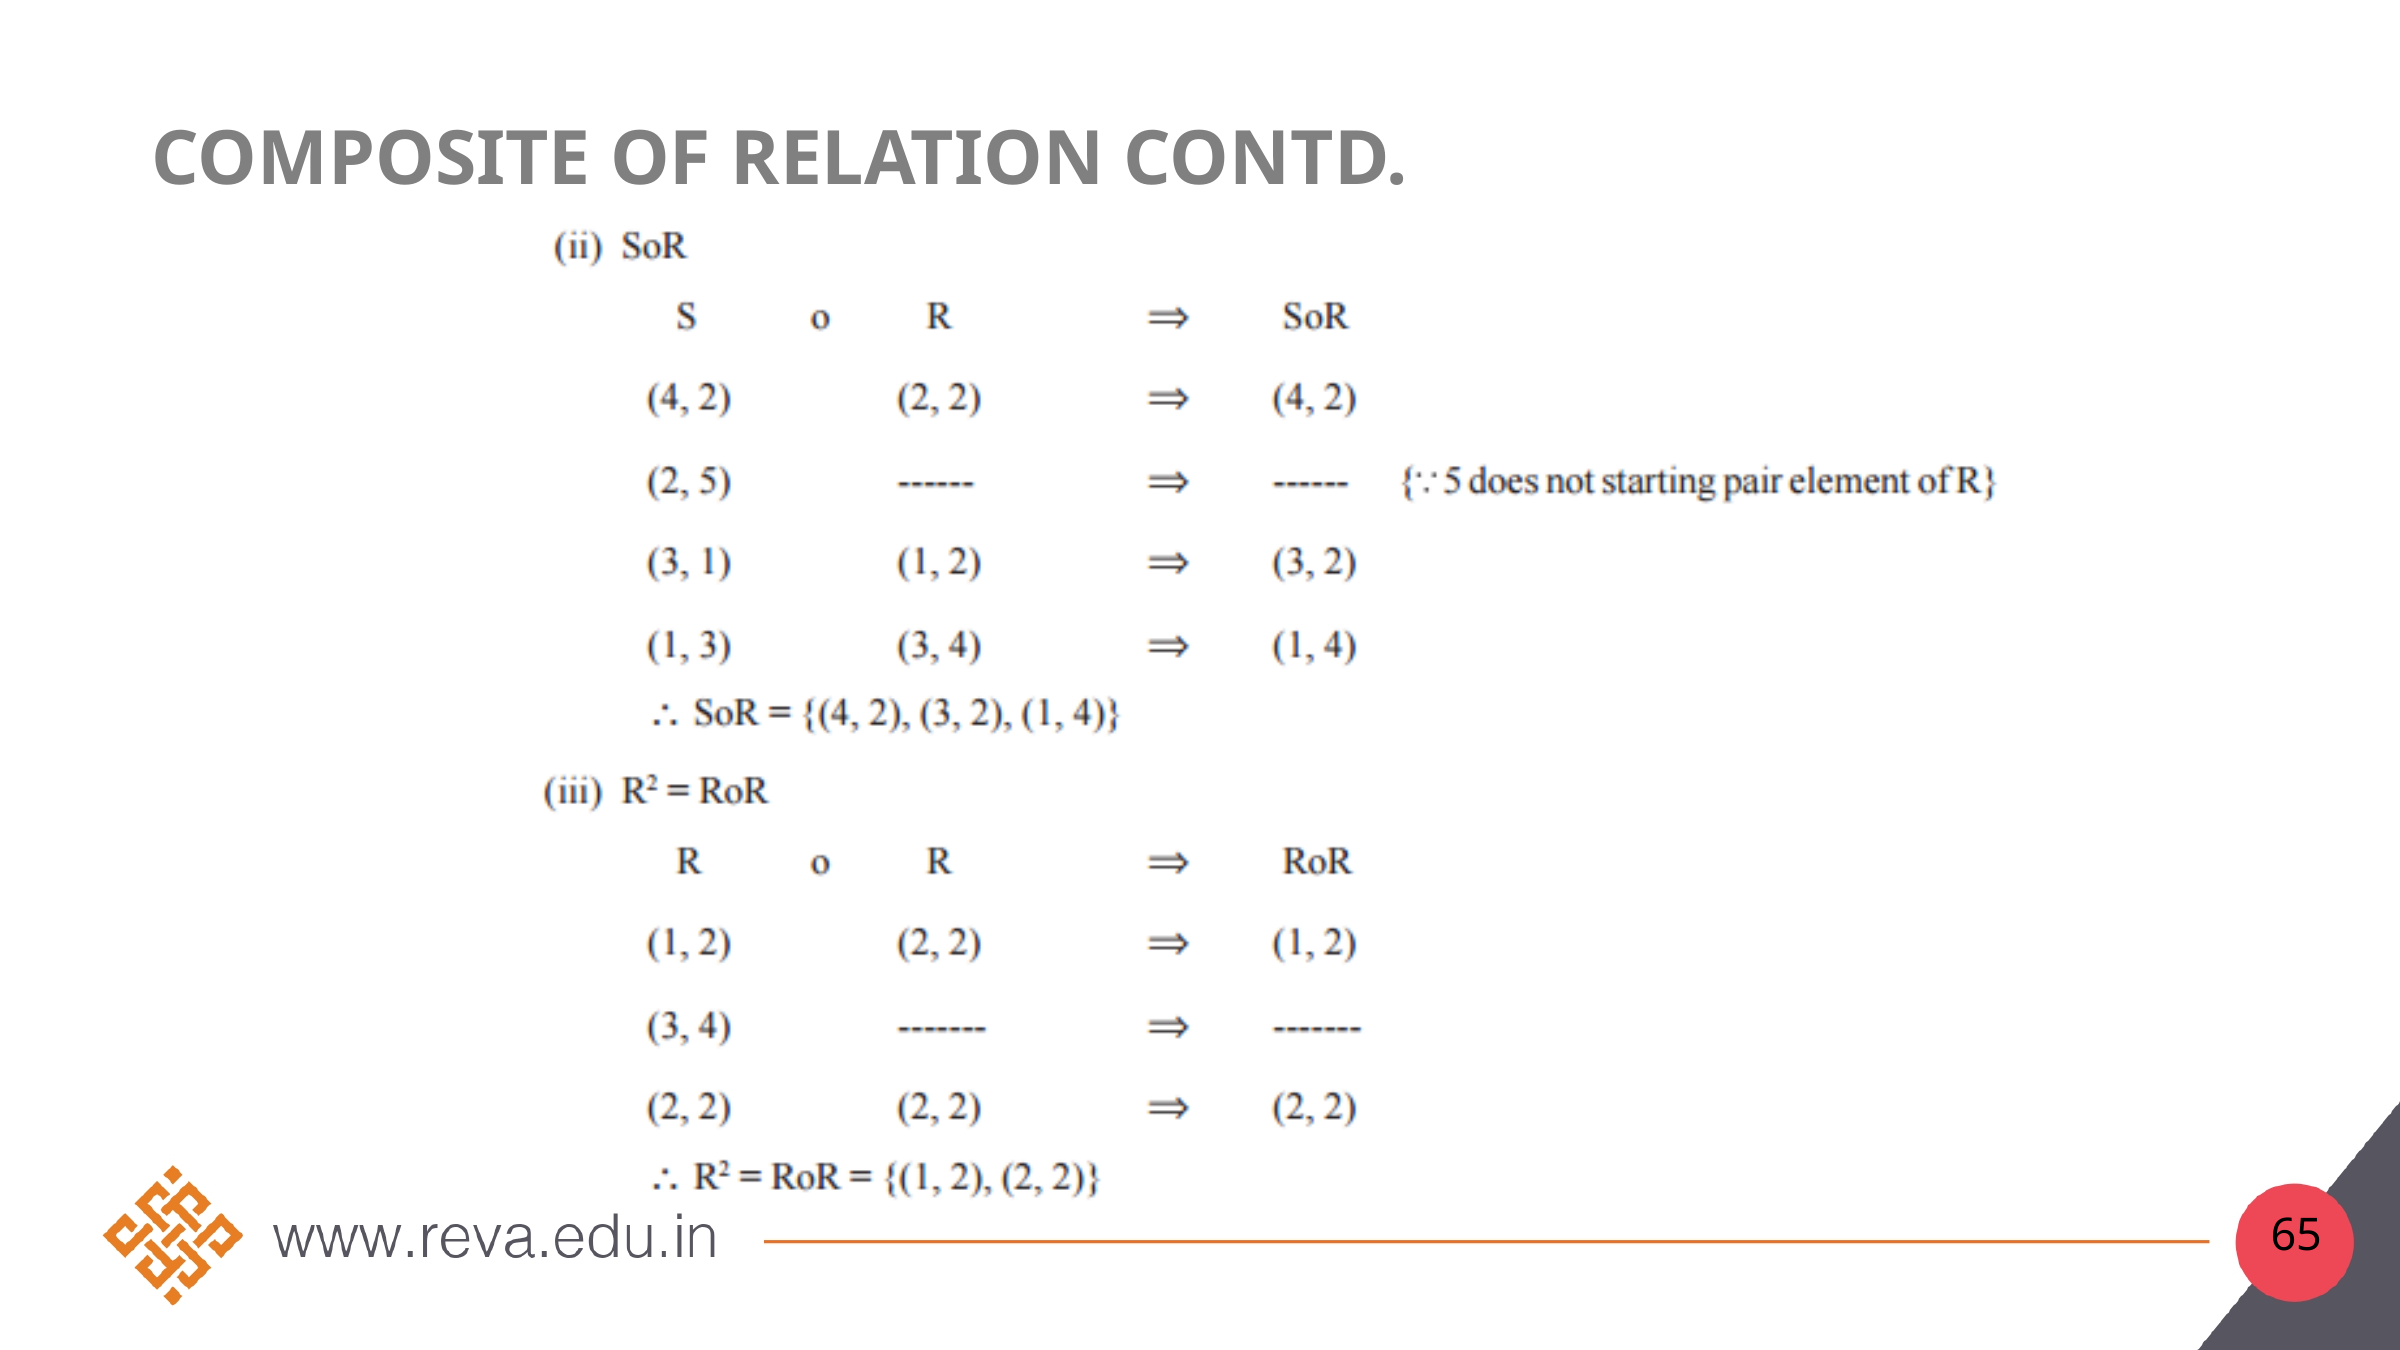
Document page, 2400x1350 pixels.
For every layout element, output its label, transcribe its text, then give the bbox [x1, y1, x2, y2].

picture [0, 0, 2400, 1350]
slide_number 65 [2237, 1200, 2355, 1272]
title Composite of Relation contd. [136, 77, 1450, 243]
